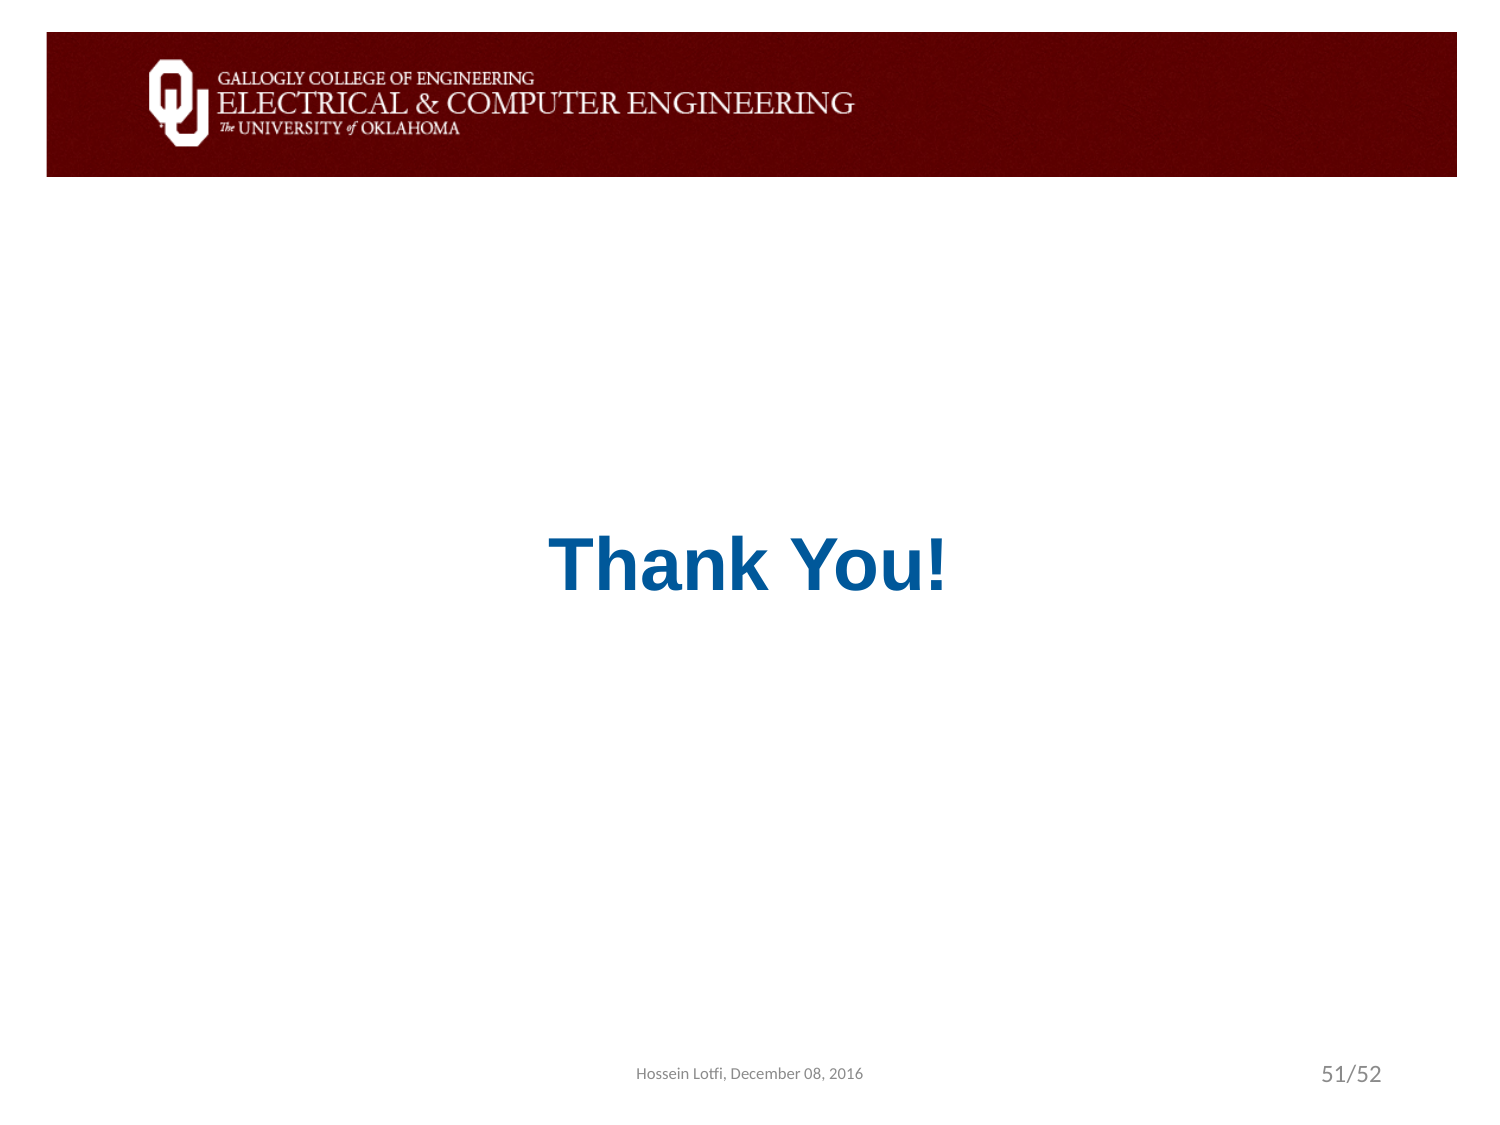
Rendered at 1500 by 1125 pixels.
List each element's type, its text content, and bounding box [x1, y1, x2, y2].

title Thank You! [42, 222, 1457, 615]
picture [46, 32, 1457, 177]
slide_number 51/52 [1059, 1042, 1397, 1103]
footer Hossein Lotfi, December 08, 2016 [496, 1042, 1004, 1103]
